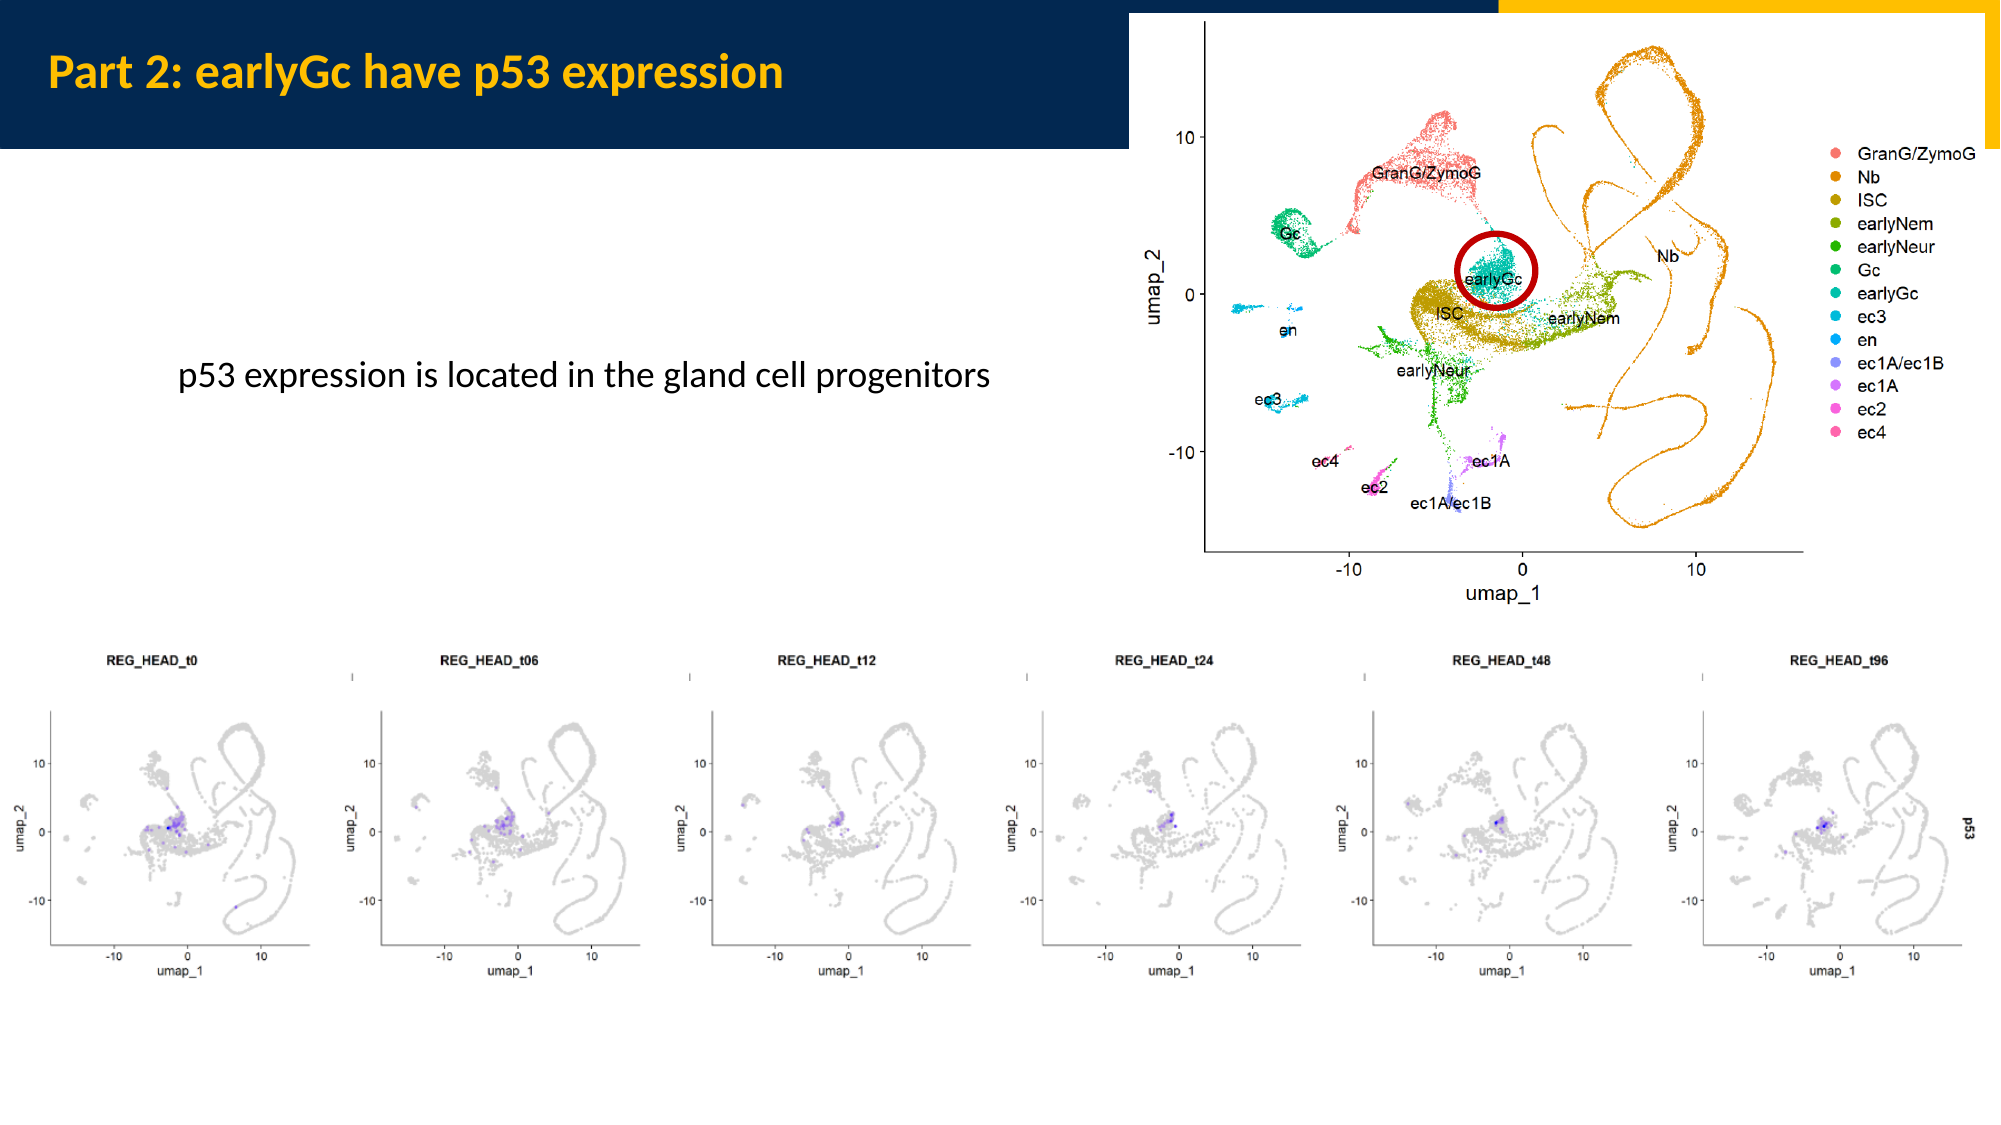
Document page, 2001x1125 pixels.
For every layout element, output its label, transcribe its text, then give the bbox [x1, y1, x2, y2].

picture [16, 621, 1985, 681]
picture [0, 687, 2000, 996]
text_box p53 expression is located in the gland cell progenitors [163, 342, 1129, 403]
picture [0, 0, 2000, 615]
